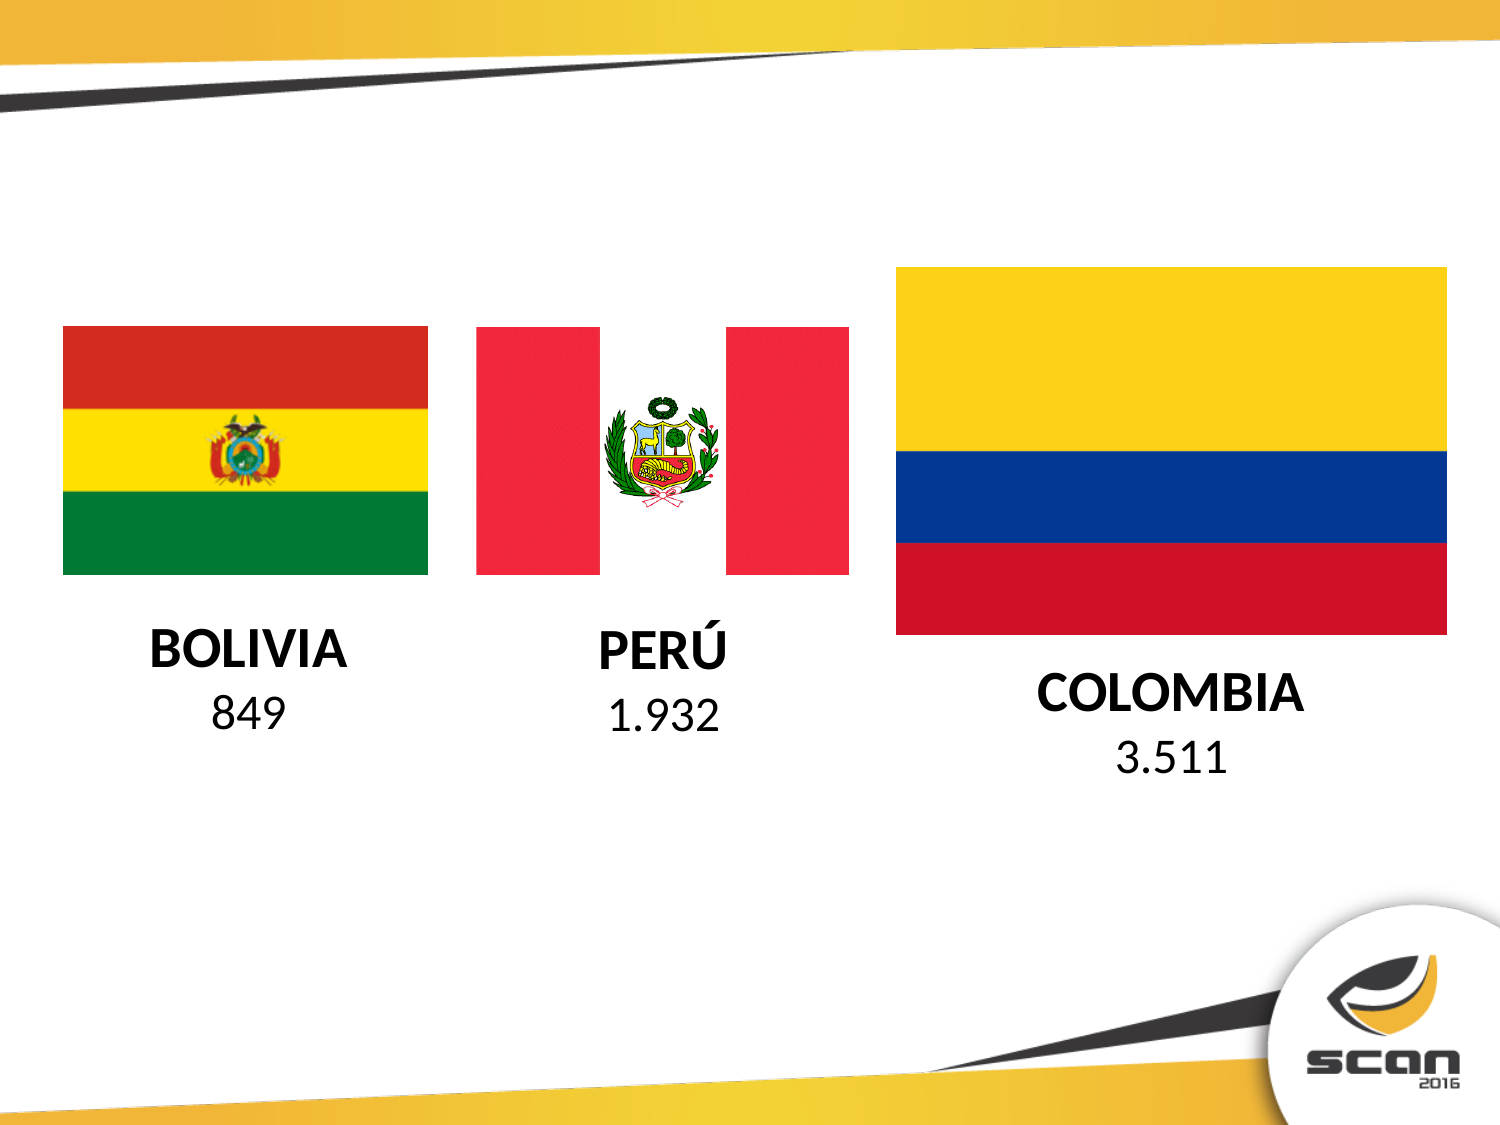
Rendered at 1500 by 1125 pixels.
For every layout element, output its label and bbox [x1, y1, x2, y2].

text_box [63, 326, 435, 749]
text_box [476, 327, 849, 733]
picture [0, 0, 1500, 1125]
text_box [896, 267, 1447, 793]
